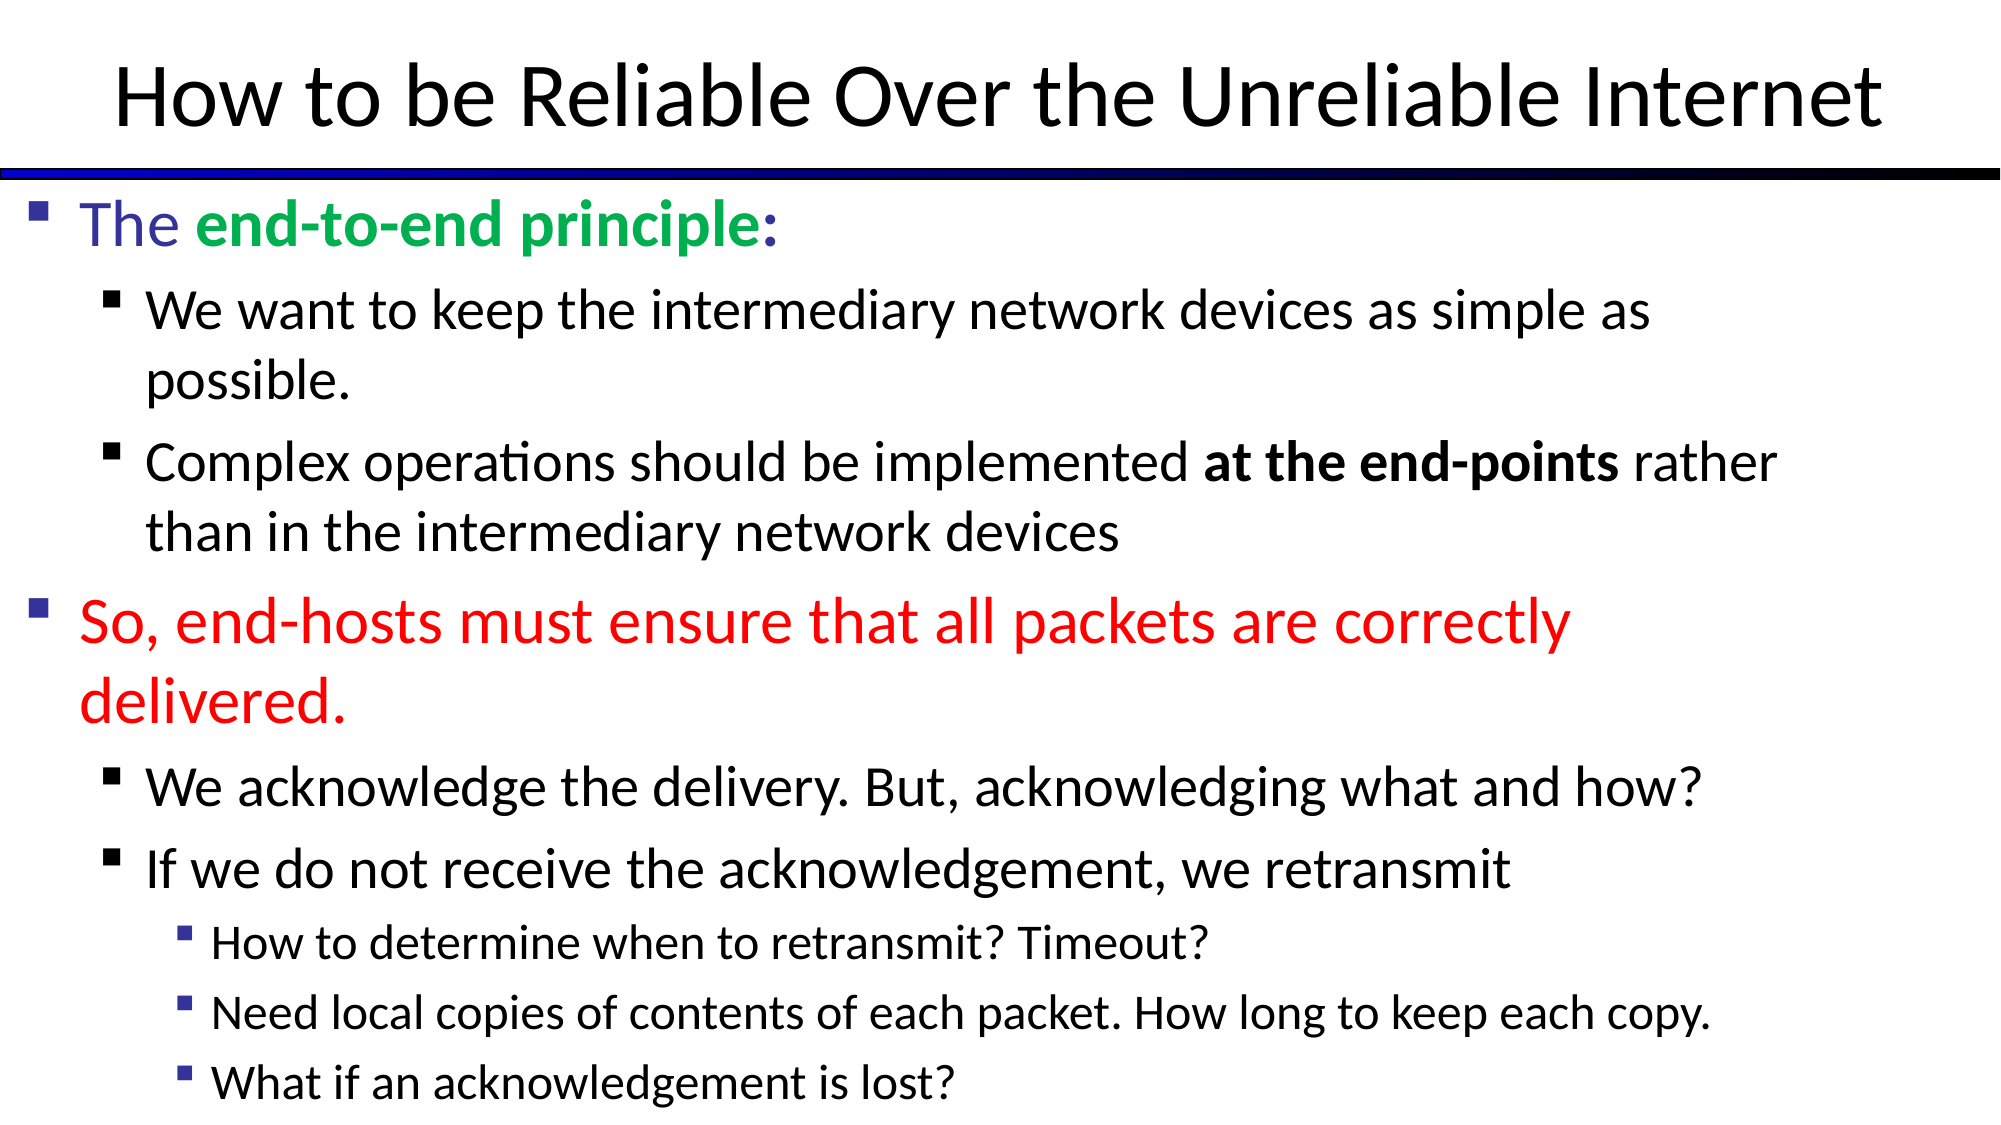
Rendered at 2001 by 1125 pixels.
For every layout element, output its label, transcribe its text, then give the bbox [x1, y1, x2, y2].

title How to be Reliable Over the Unreliable Internet [0, 0, 2000, 184]
list The end-to-end principle: We want to keep the intermediary network devices as simple as possible. Complex operations should be implemented at the end-points rather than in the intermediary network devices So, end-hosts must ensure that all packets are correctly delivered. We acknowledge the delivery. But, acknowledging what and how? If we do not receive the acknowledgement, we retransmit How to determine when to retransmit? Timeout? Need local copies of contents of each packet. How long to keep each copy. What if an acknowledgement is lost? [8, 172, 1867, 1053]
